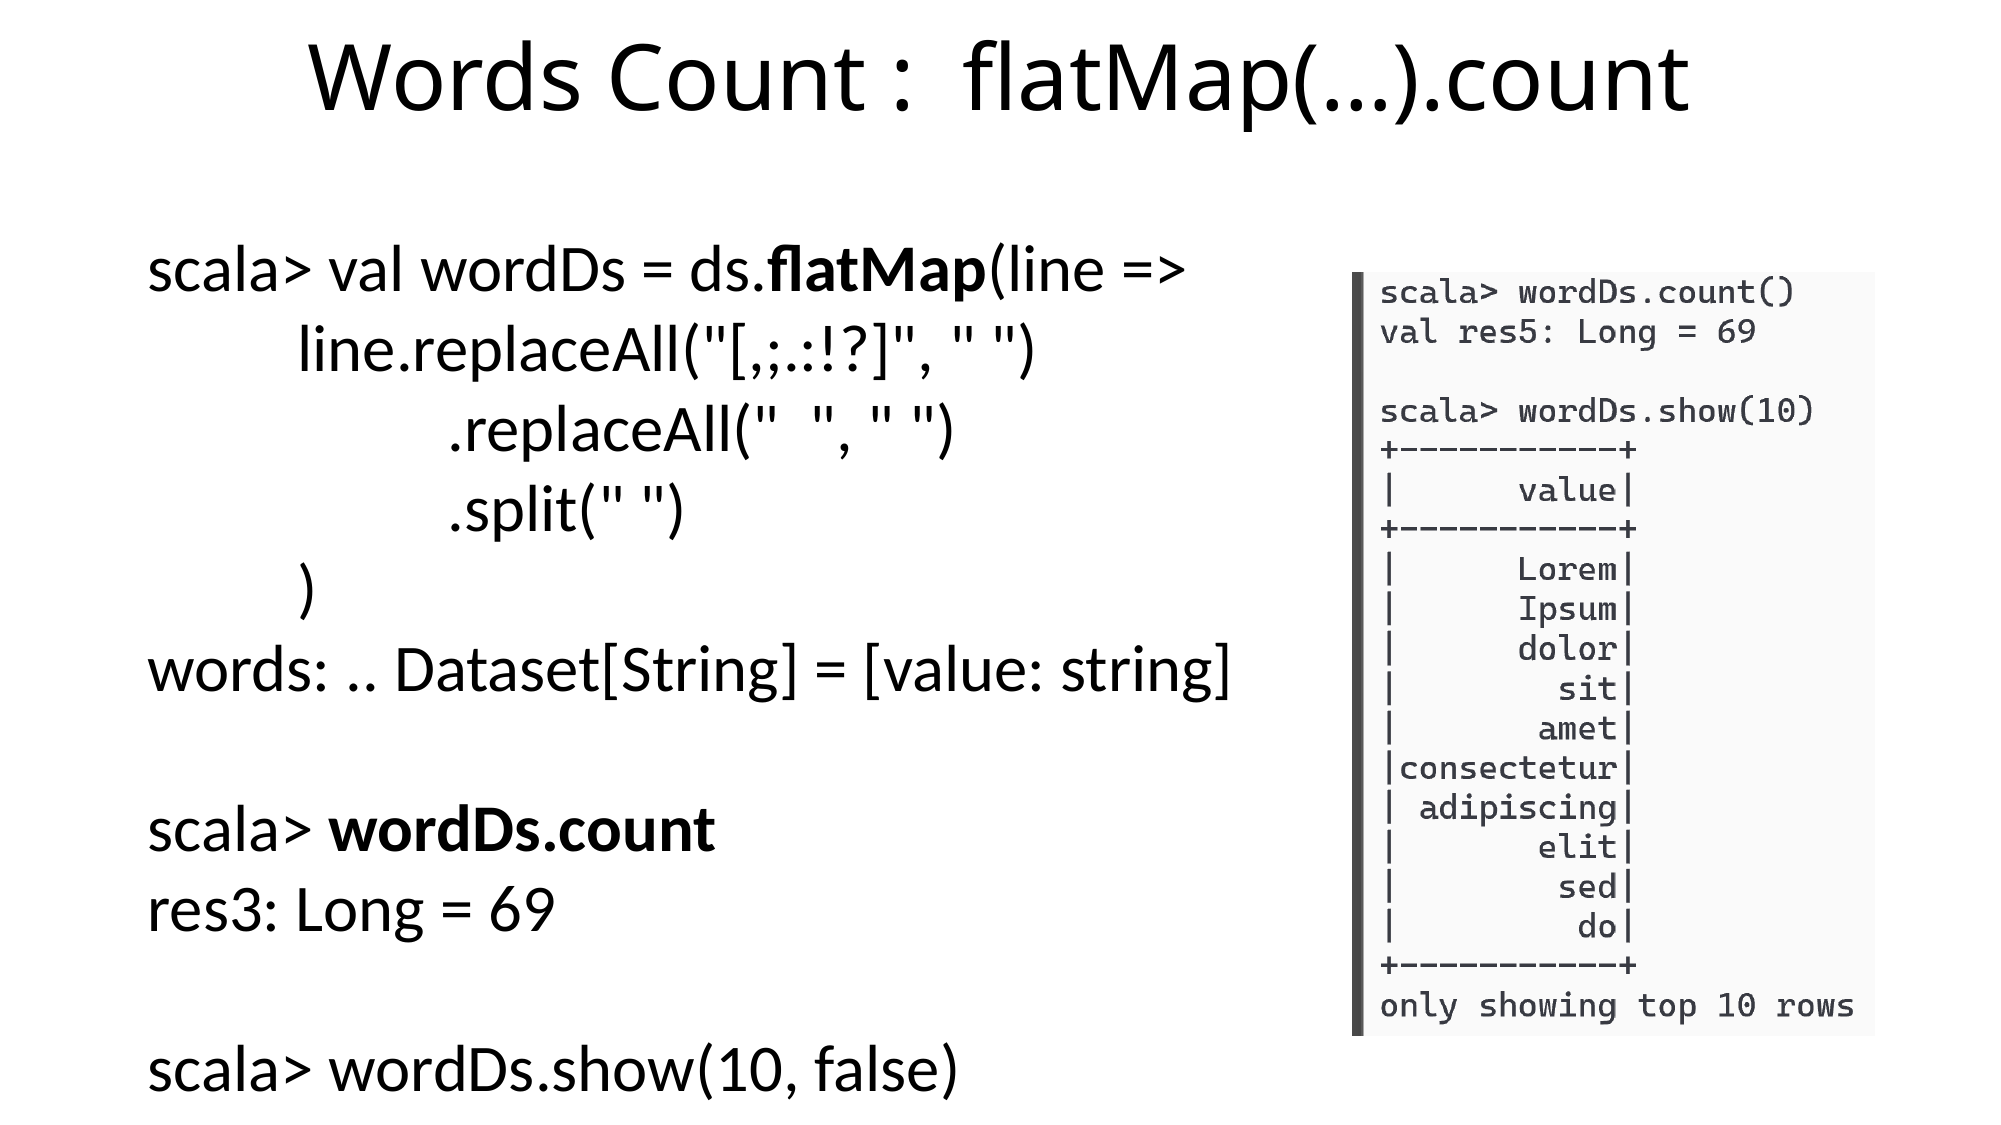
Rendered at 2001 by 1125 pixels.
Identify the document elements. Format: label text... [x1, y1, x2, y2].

title Words Count : flatMap(…).count [137, 0, 1863, 162]
picture [1352, 272, 1875, 1036]
text_box scala> val wordDs = ds.flatMap(line => line.replaceAll("[,;.:!?]", " ") .replaceAll(" ", " ") .split(" ") ) words: .. Dataset[String] = [value: string] scala> wordDs.count res3: Long = 69 scala> wordDs.show(10, false) [132, 217, 1250, 1125]
